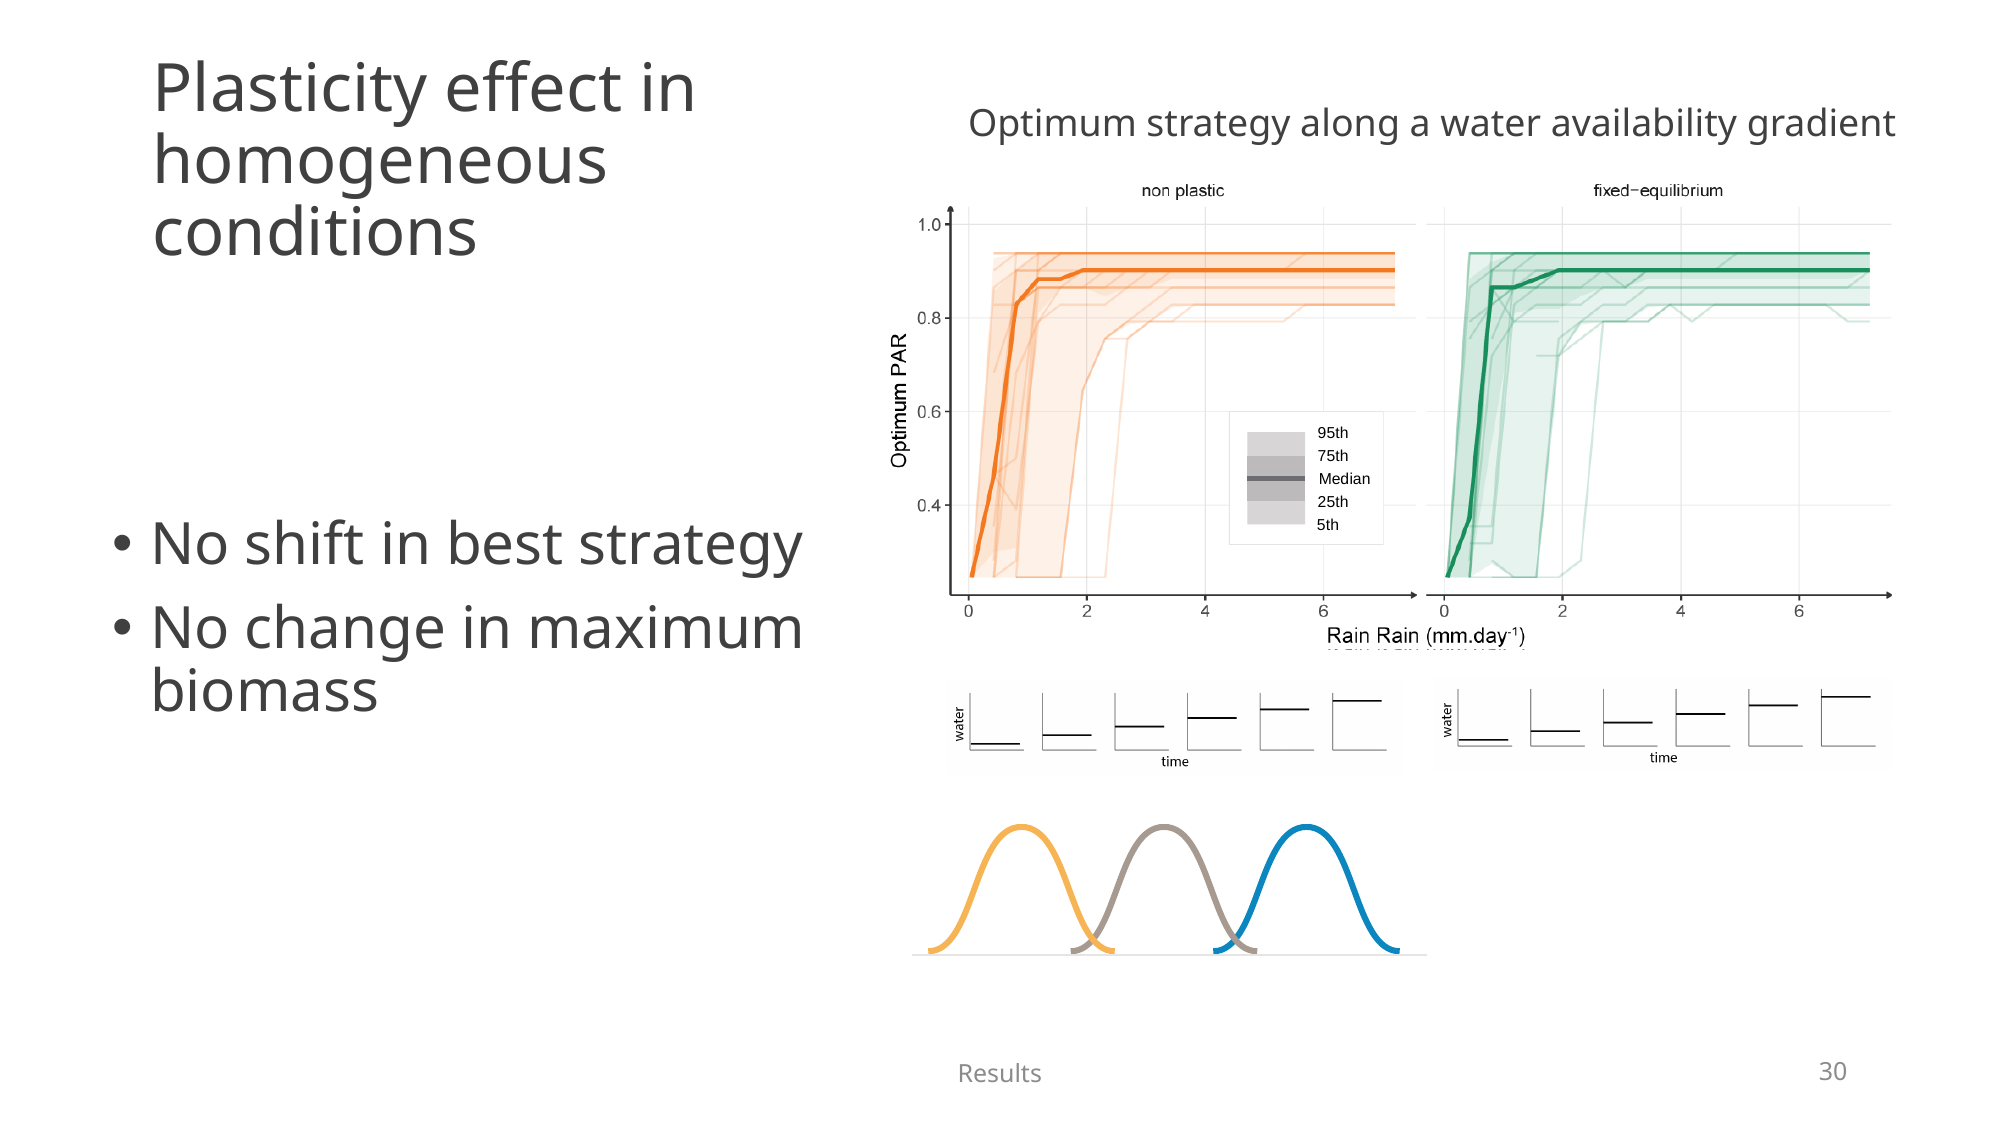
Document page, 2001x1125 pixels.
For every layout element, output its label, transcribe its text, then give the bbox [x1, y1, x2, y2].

picture [910, 824, 1427, 956]
picture [946, 680, 1403, 775]
slide_number 30 [1412, 1042, 1863, 1103]
picture [1434, 677, 1892, 771]
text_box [875, 173, 1892, 650]
footer Results [662, 1042, 1338, 1103]
text_box Optimum strategy along a water availability gradient [924, 96, 1941, 183]
list No shift in best strategy No change in maximum biomass [97, 506, 832, 1066]
title Plasticity effect in homogeneous conditions [137, 59, 968, 278]
